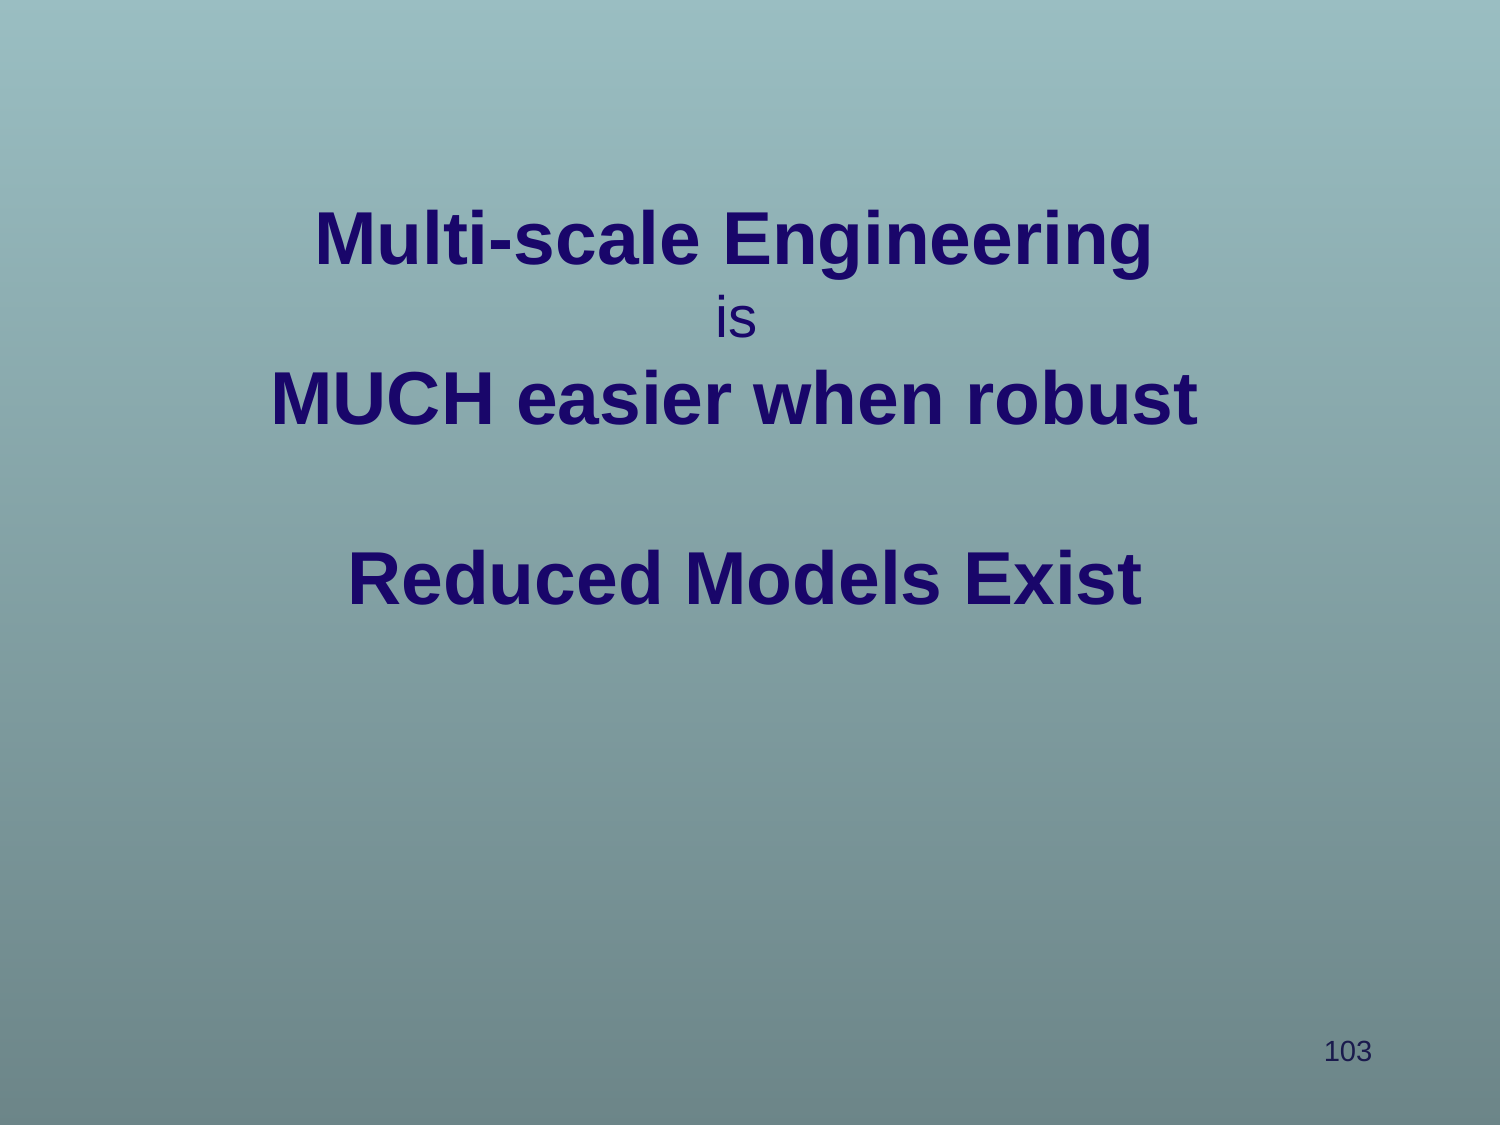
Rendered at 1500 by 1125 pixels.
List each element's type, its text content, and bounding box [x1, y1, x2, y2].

text_box Multi-scale Engineering is MUCH easier when robust Reduced Models Exist [70, 182, 1420, 627]
slide_number 103 [1074, 1024, 1388, 1101]
